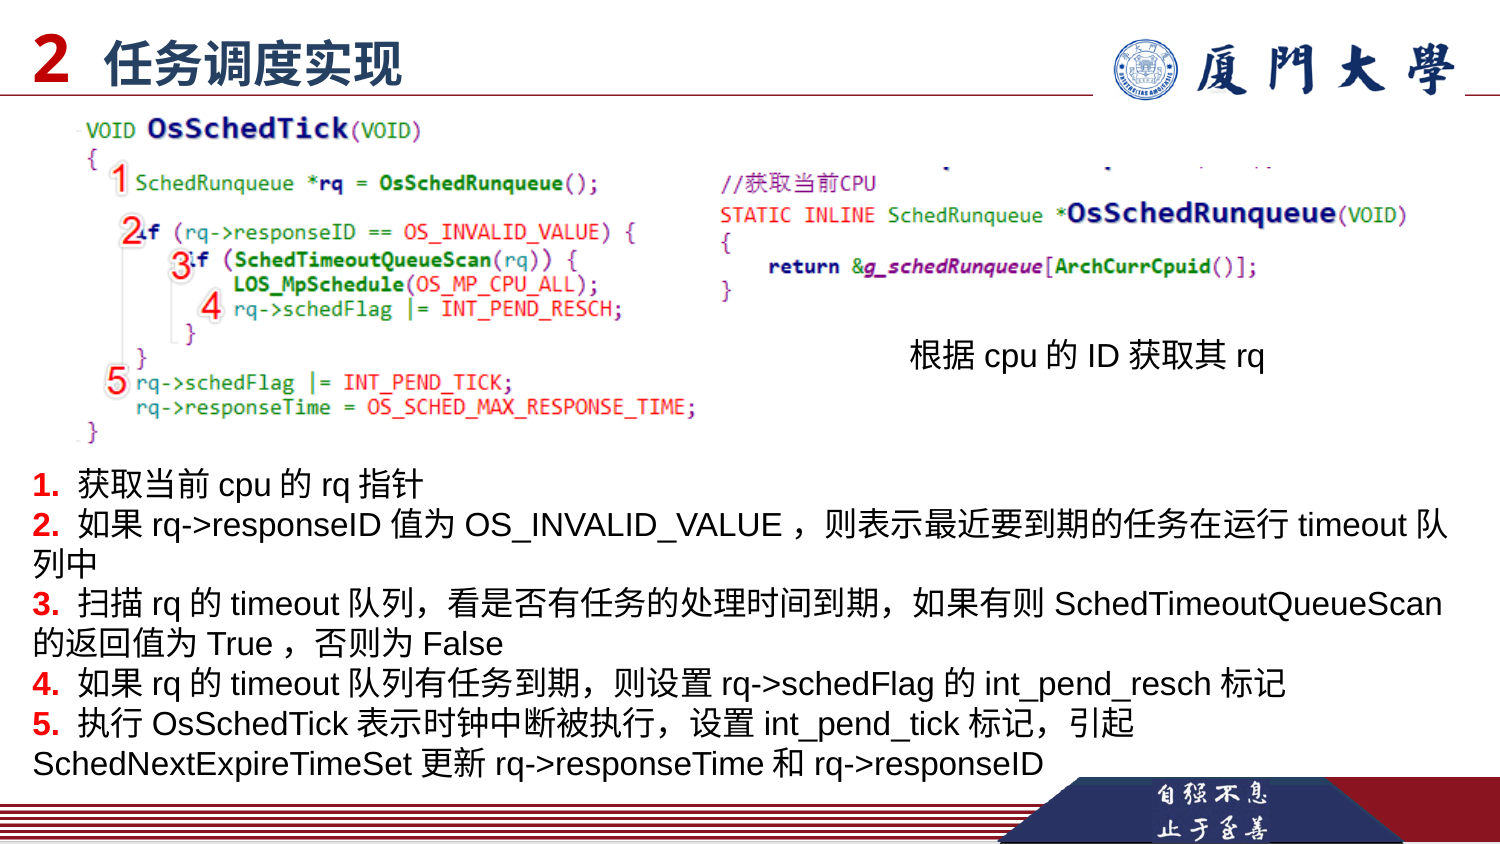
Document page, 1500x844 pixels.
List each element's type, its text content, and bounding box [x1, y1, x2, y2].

picture [0, 0, 1500, 844]
text_box 1. 获取当前cpu的rq指针 2. 如果rq->responseID值为OS_INVALID_VALUE，则表示最近要到期的任务在运行timeout队列中 3. 扫描rq的timeout队列，看是否有任务的处理时间到期，如果有则SchedTimeoutQueueScan的返回值为True，否则为False 4. 如果rq的timeout队列有任务到期，则设置rq->schedFlag的int_pend_resch标记 5. 执行OsSchedTick表示时钟中断被执行，设置int_pend_tick标记，引起SchedNextExpireTimeSet更新rq->responseTime和rq->responseID [17, 455, 1483, 790]
text_box 2 任务调度实现 [17, 8, 1229, 104]
text_box 根据cpu的ID获取其rq [894, 327, 1309, 382]
